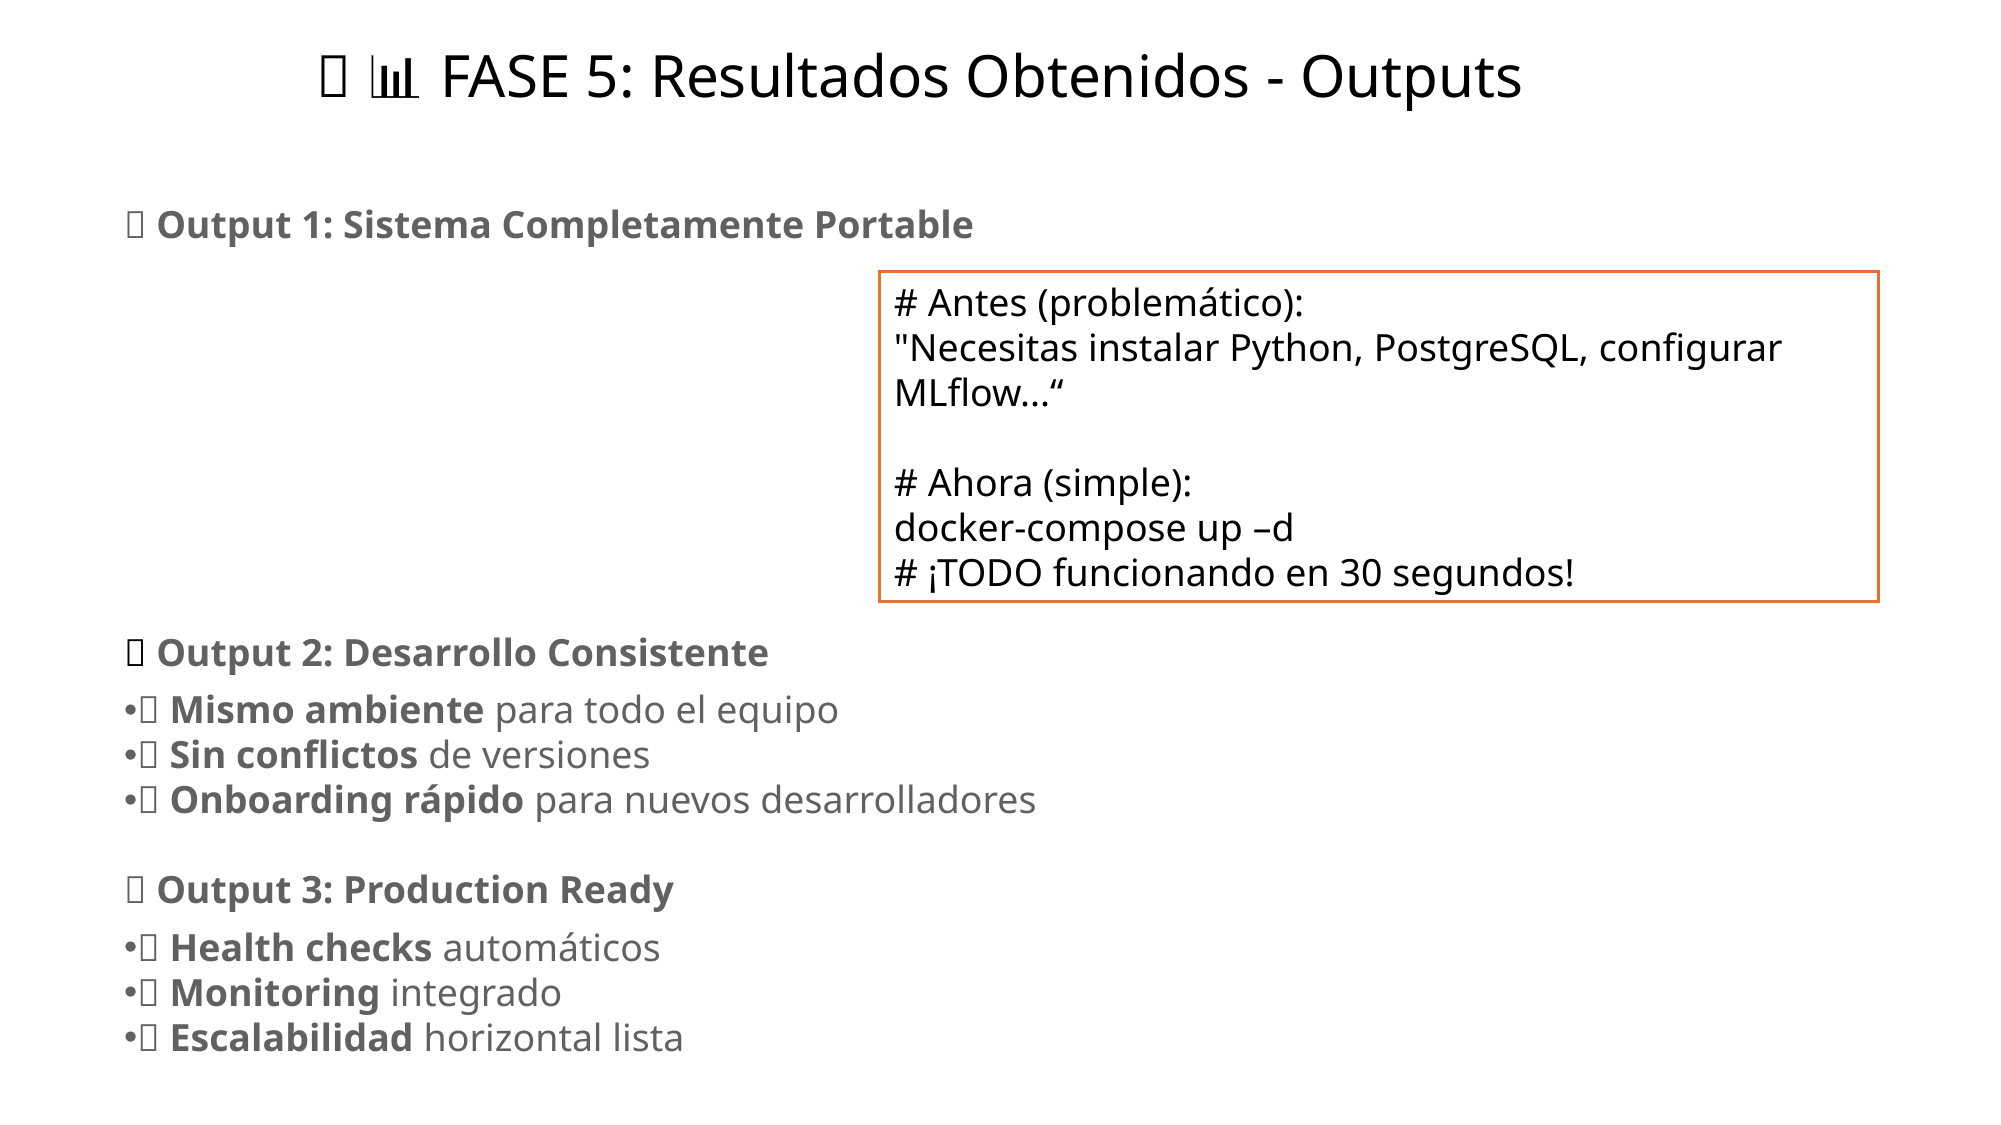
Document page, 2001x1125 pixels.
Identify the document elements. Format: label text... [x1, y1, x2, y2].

text_box 🎯 Output 2: Desarrollo Consistente ✅ Mismo ambiente para todo el equipo ✅ Sin conflictos de versiones ✅ Onboarding rápido para nuevos desarrolladores 🎯 Output 3: Production Ready ✅ Health checks automáticos ✅ Monitoring integrado ✅ Escalabilidad horizontal lista [109, 621, 1109, 1067]
title ✅ 📊 FASE 5: Resultados Obtenidos - Outputs [169, 24, 1670, 150]
text_box 🎯 Output 1: Sistema Completamente Portable [109, 193, 1109, 254]
text_box # Antes (problemático): "Necesitas instalar Python, PostgreSQL, configurar MLflow...“ # Ahora (simple): docker-compose up –d # ¡TODO funcionando en 30 segundos! [878, 270, 1880, 603]
